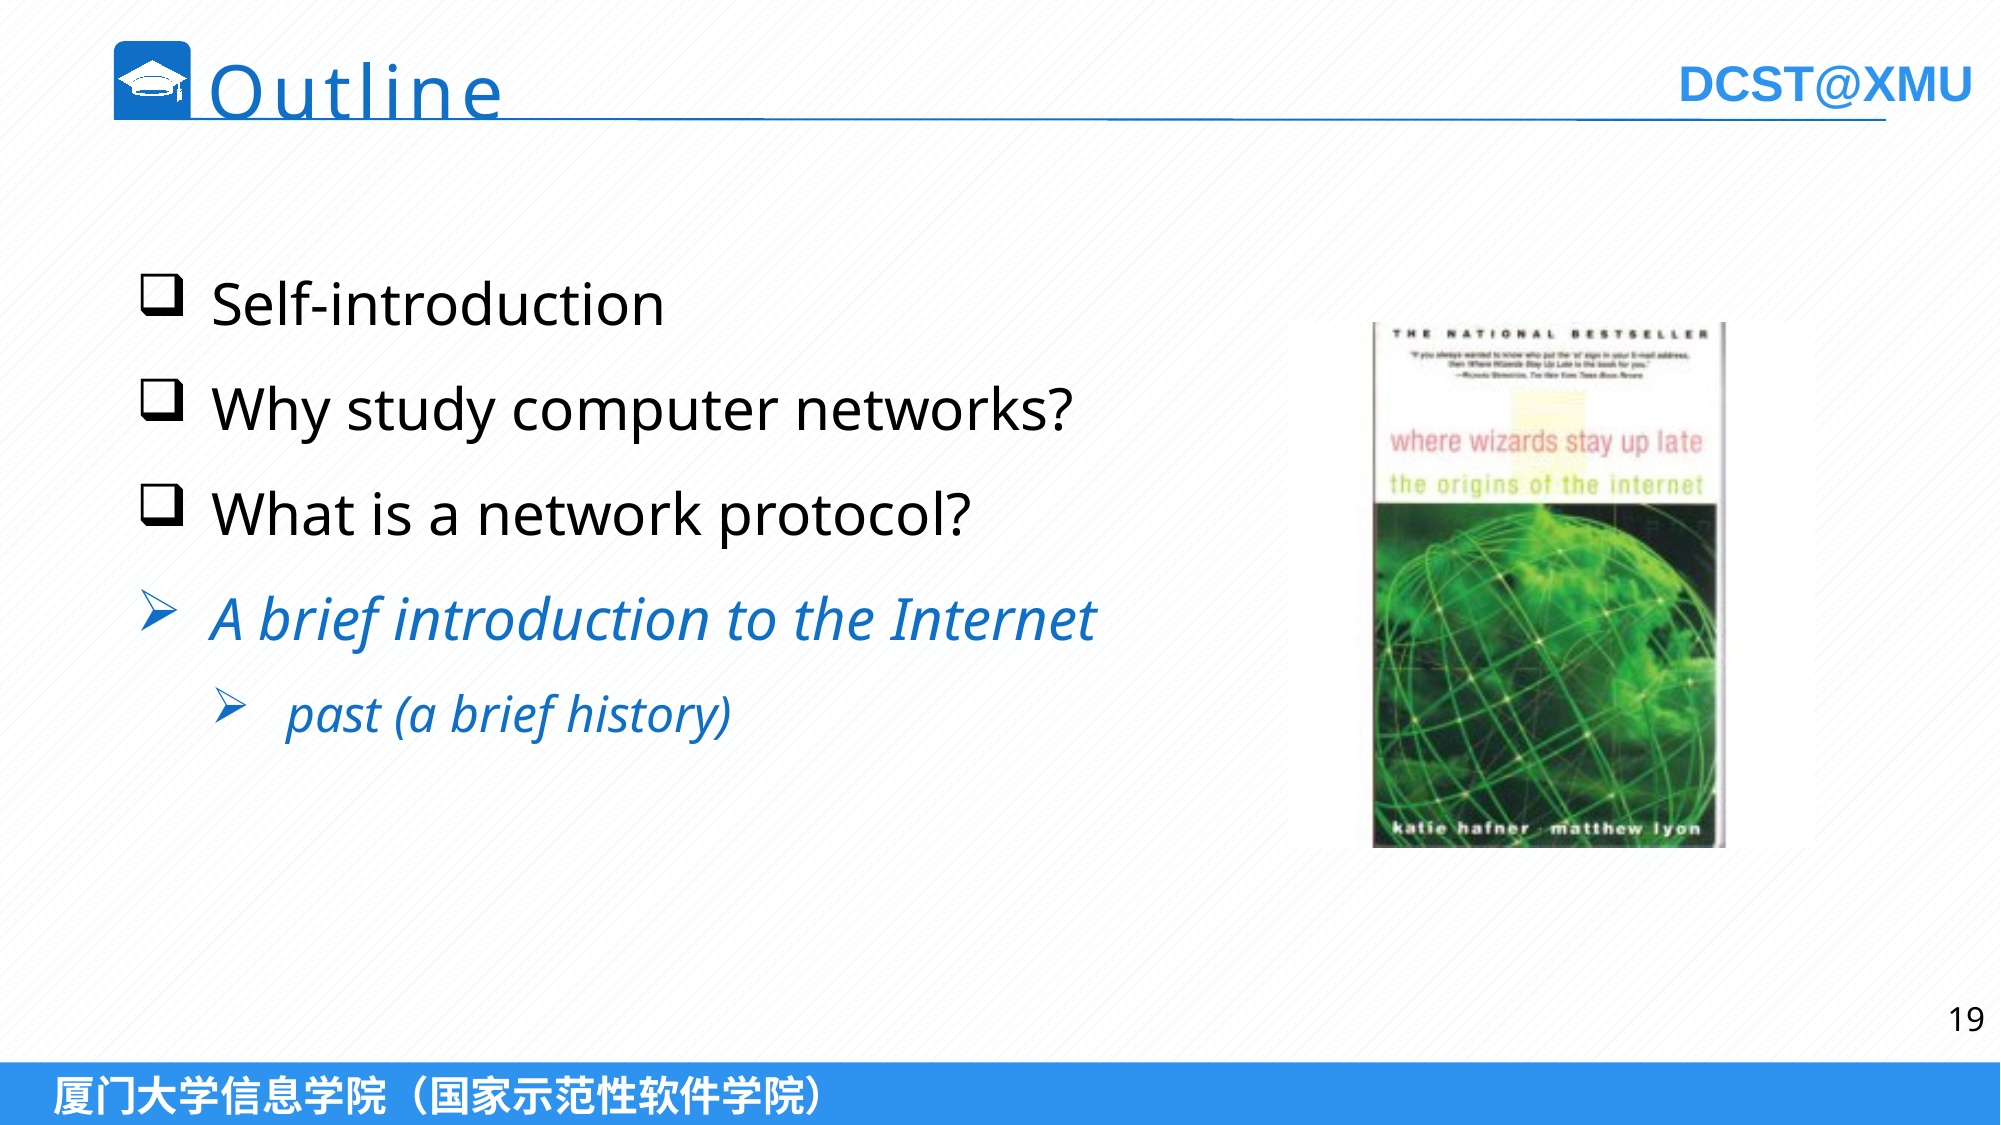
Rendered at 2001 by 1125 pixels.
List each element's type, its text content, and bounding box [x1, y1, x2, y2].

text_box 19 [1884, 990, 2000, 1066]
list Outline [192, 36, 1289, 187]
text_box Self-introduction Why study computer networks? What is a network protocol? A brief introduction to the Internet past (a brief history) [121, 224, 1273, 1029]
picture [1288, 322, 1814, 848]
